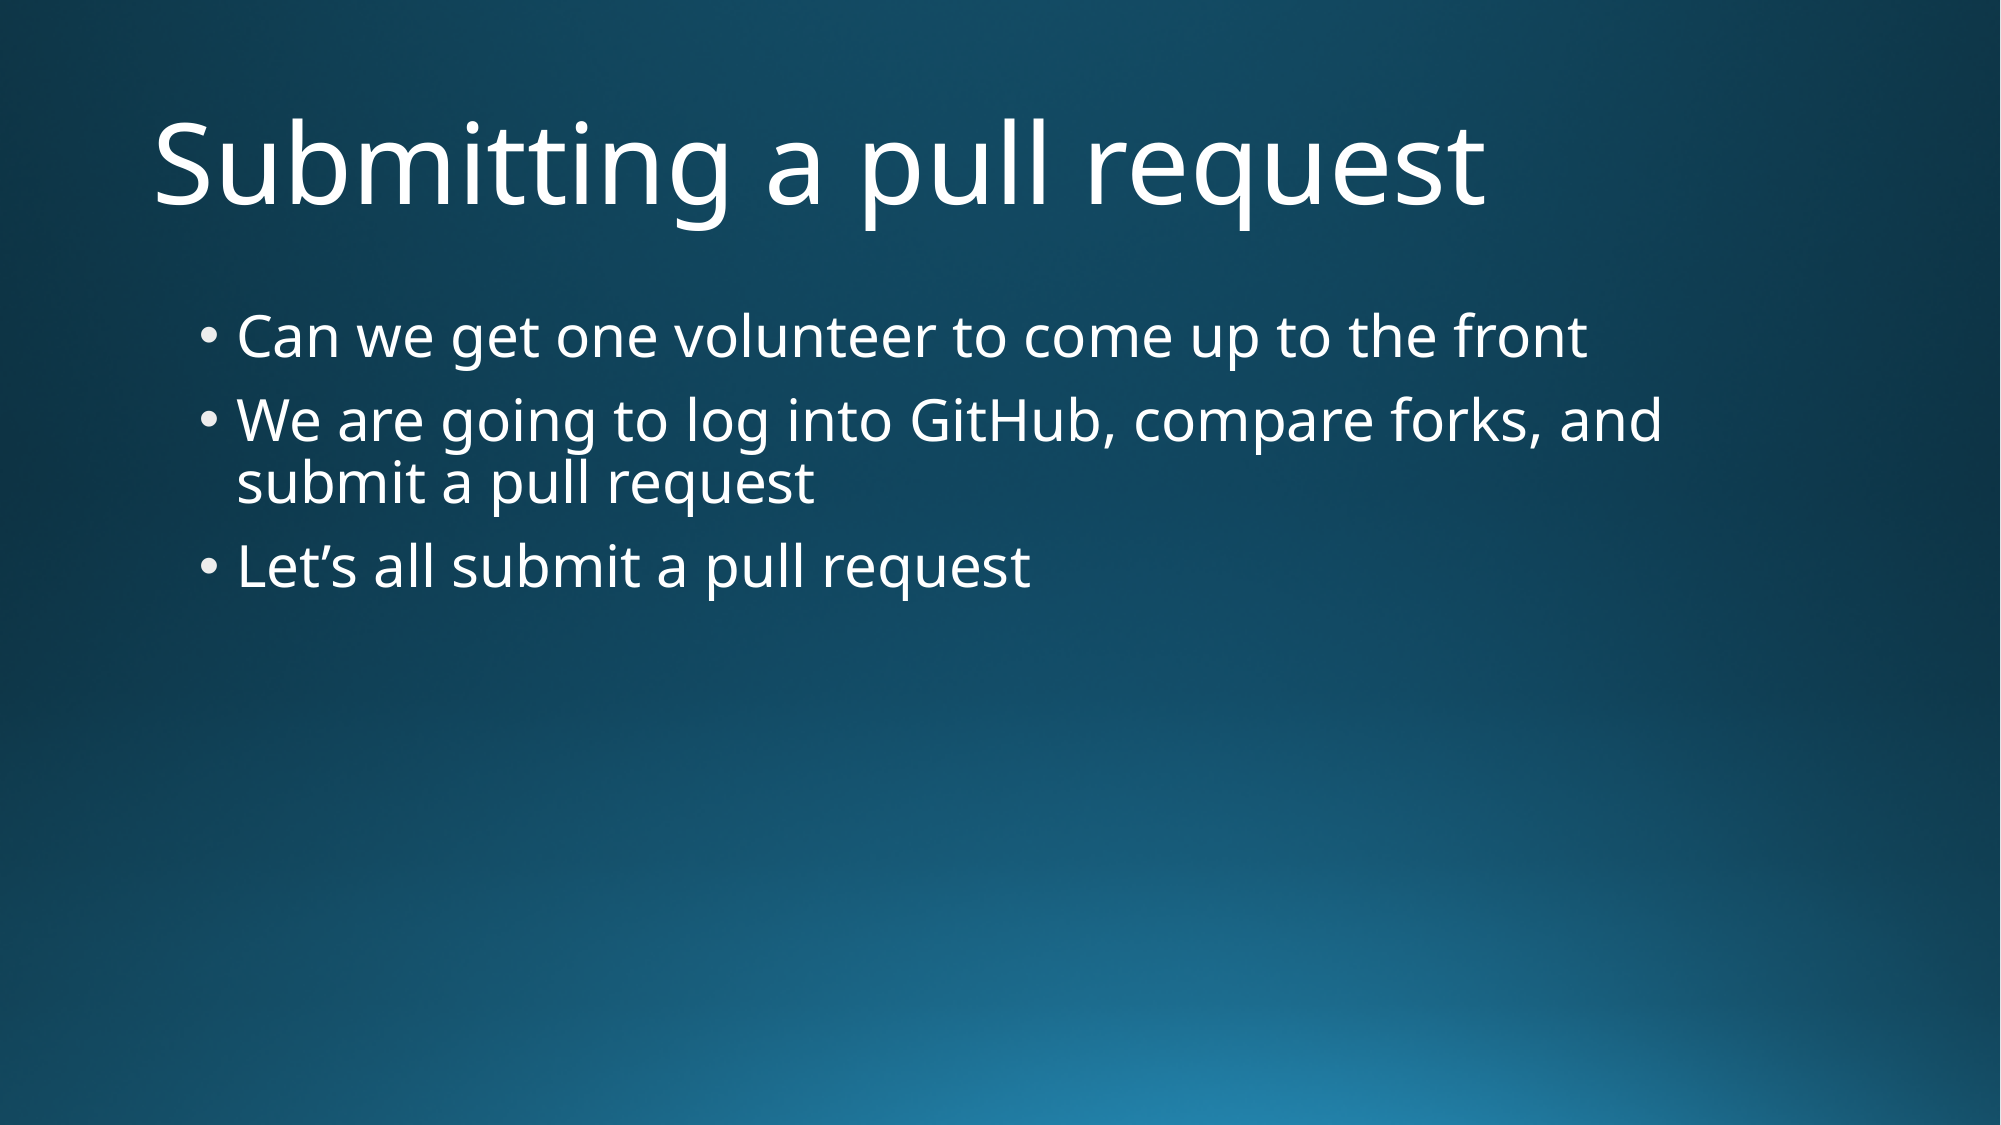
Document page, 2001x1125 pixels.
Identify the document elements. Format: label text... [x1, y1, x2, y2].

list Can we get one volunteer to come up to the front We are going to log into GitHub, compare forks, and submit a pull request Let’s all submit a pull request [183, 299, 1863, 1014]
title Submitting a pull request [137, 59, 1863, 278]
picture [0, 0, 2001, 1125]
